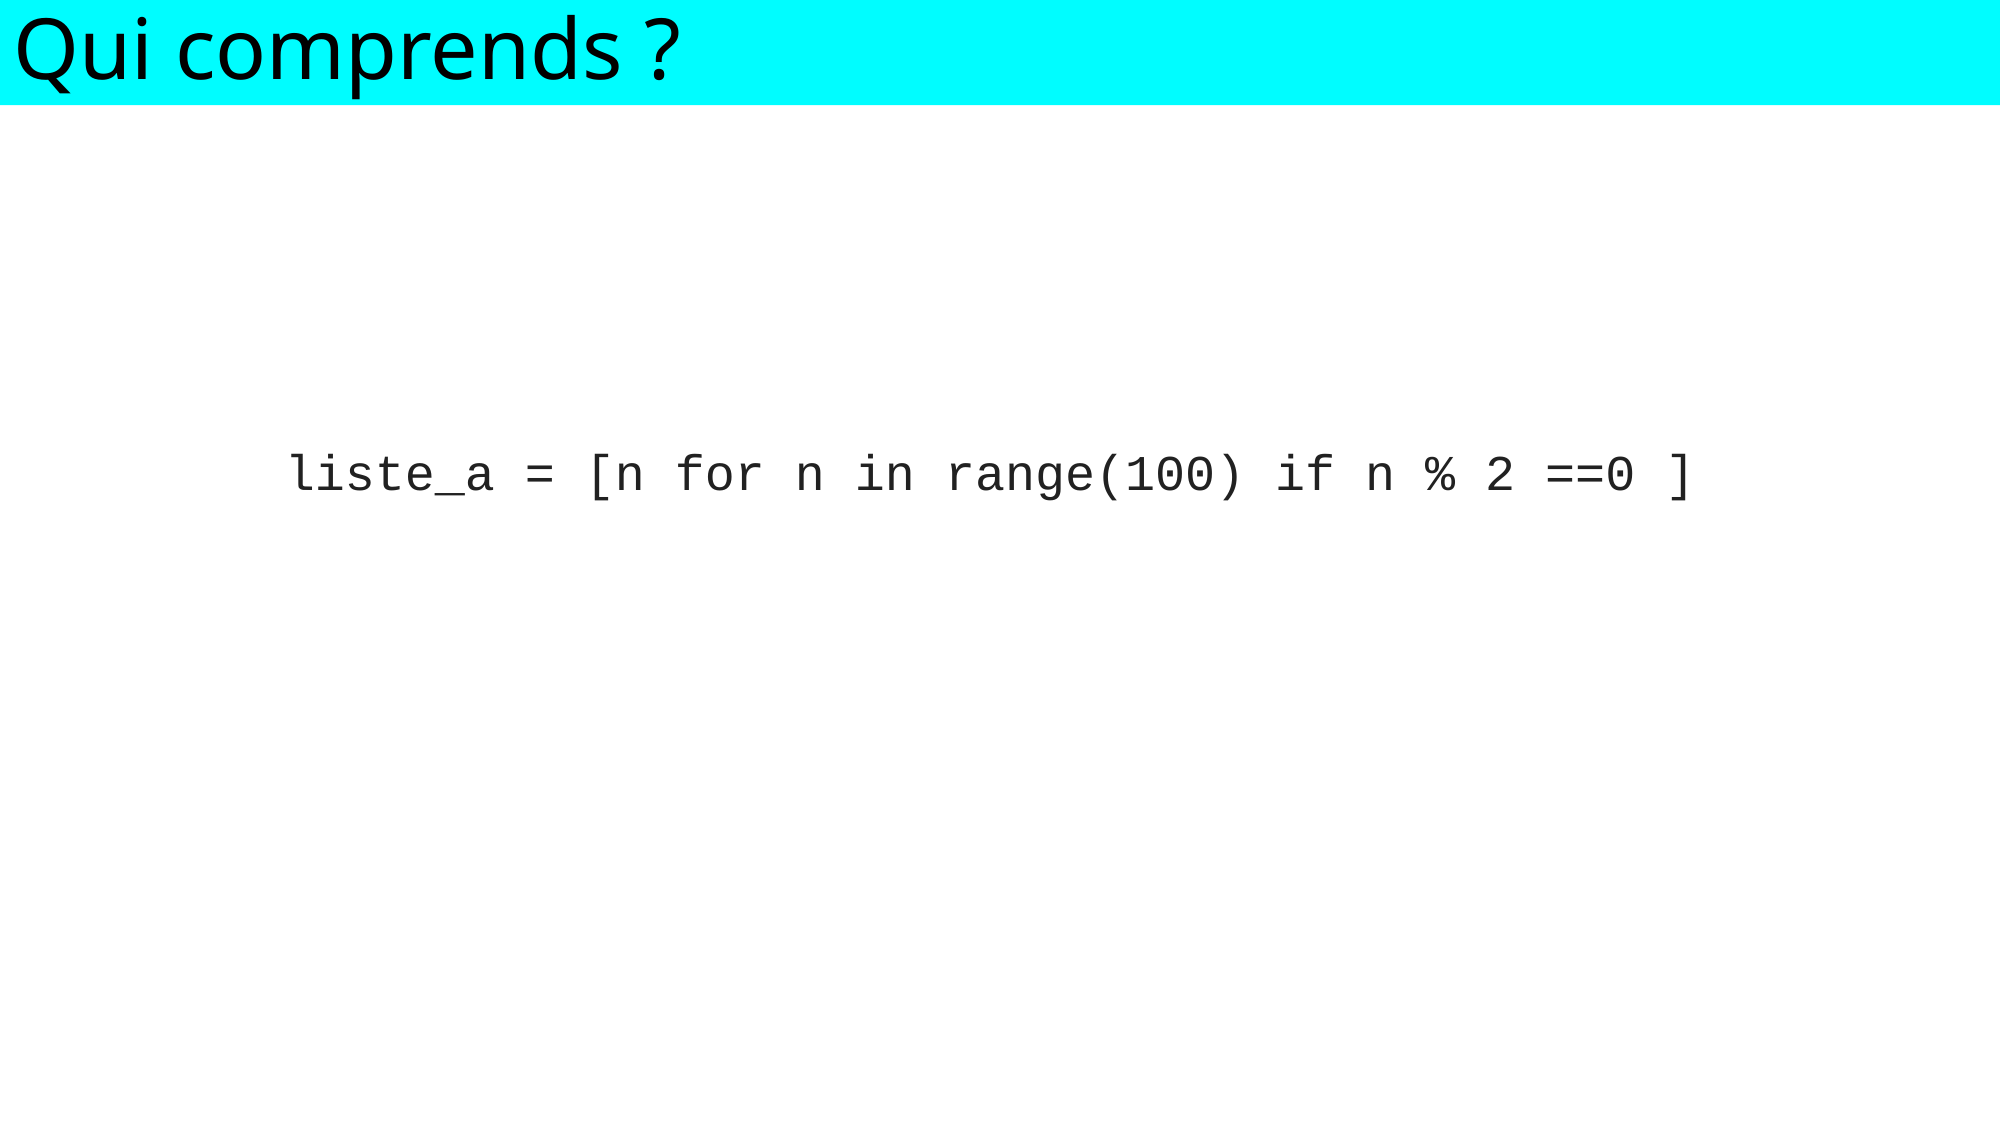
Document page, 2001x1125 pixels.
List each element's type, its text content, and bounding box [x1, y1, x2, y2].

text_box liste_a = [n for n in range(100) if n % 2 ==0 ] [270, 432, 1824, 508]
text_box Qui comprends ? [0, 0, 2000, 106]
